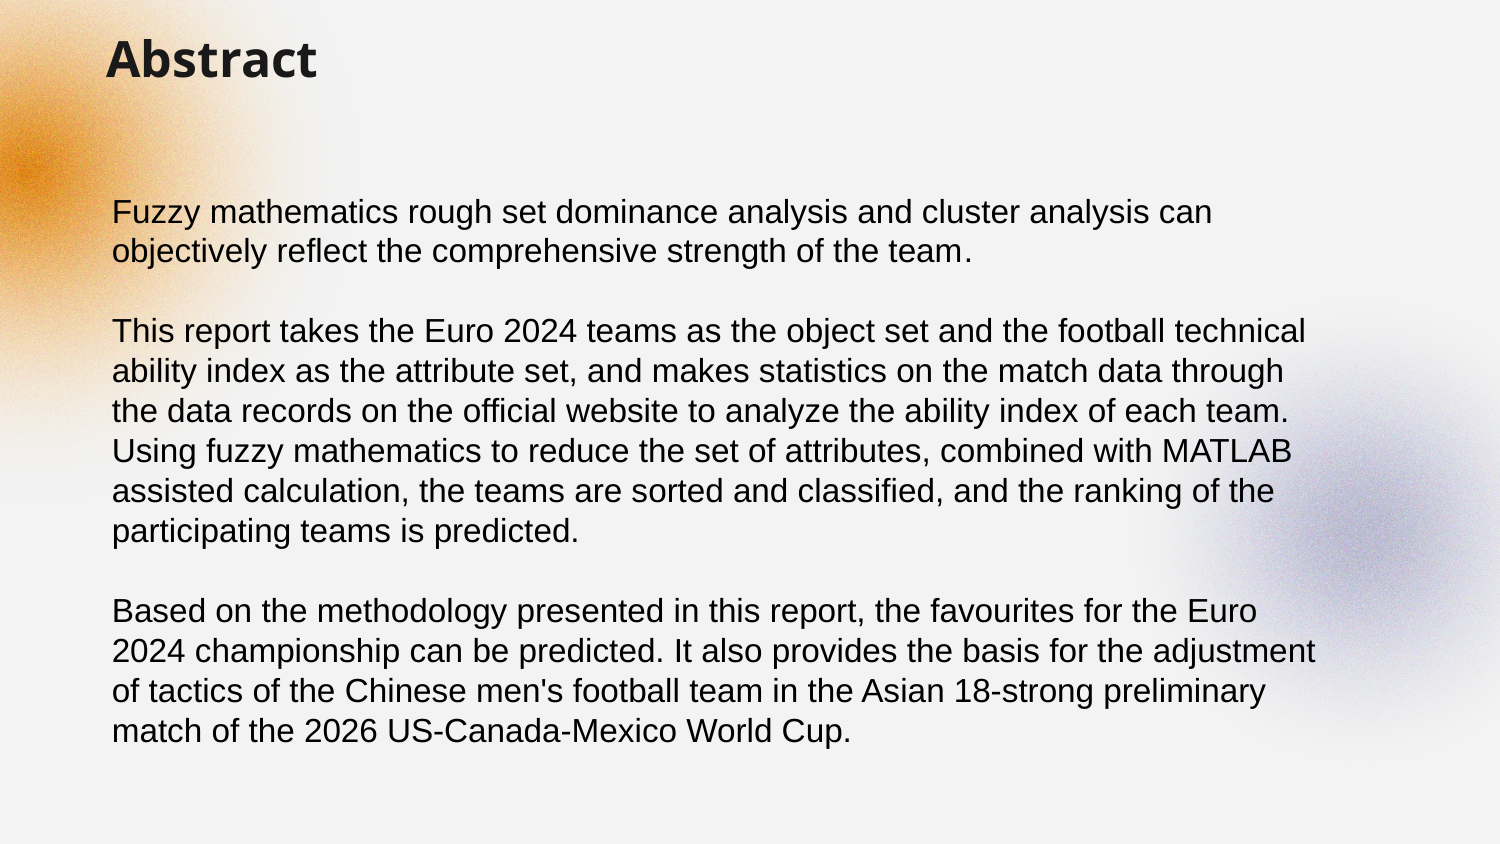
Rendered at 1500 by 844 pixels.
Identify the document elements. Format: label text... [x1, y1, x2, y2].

subtitle Abstract [68, 14, 986, 101]
text_box Fuzzy mathematics rough set dominance analysis and cluster analysis can objectively reflect the comprehensive strength of the team. This report takes the Euro 2024 teams as the object set and the football technical ability index as the attribute set, and makes statistics on the match data through the data records on the official website to analyze the ability index of each team. Using fuzzy mathematics to reduce the set of attributes, combined with MATLAB assisted calculation, the teams are sorted and classified, and the ranking of the participating teams is predicted. Based on the methodology presented in this report, the favourites for the Euro 2024 championship can be predicted. It also provides the basis for the adjustment of tactics of the Chinese men's football team in the Asian 18-strong preliminary match of the 2026 US-Canada-Mexico World Cup. [97, 182, 1347, 668]
picture [0, 0, 417, 561]
picture [1092, 260, 1500, 800]
